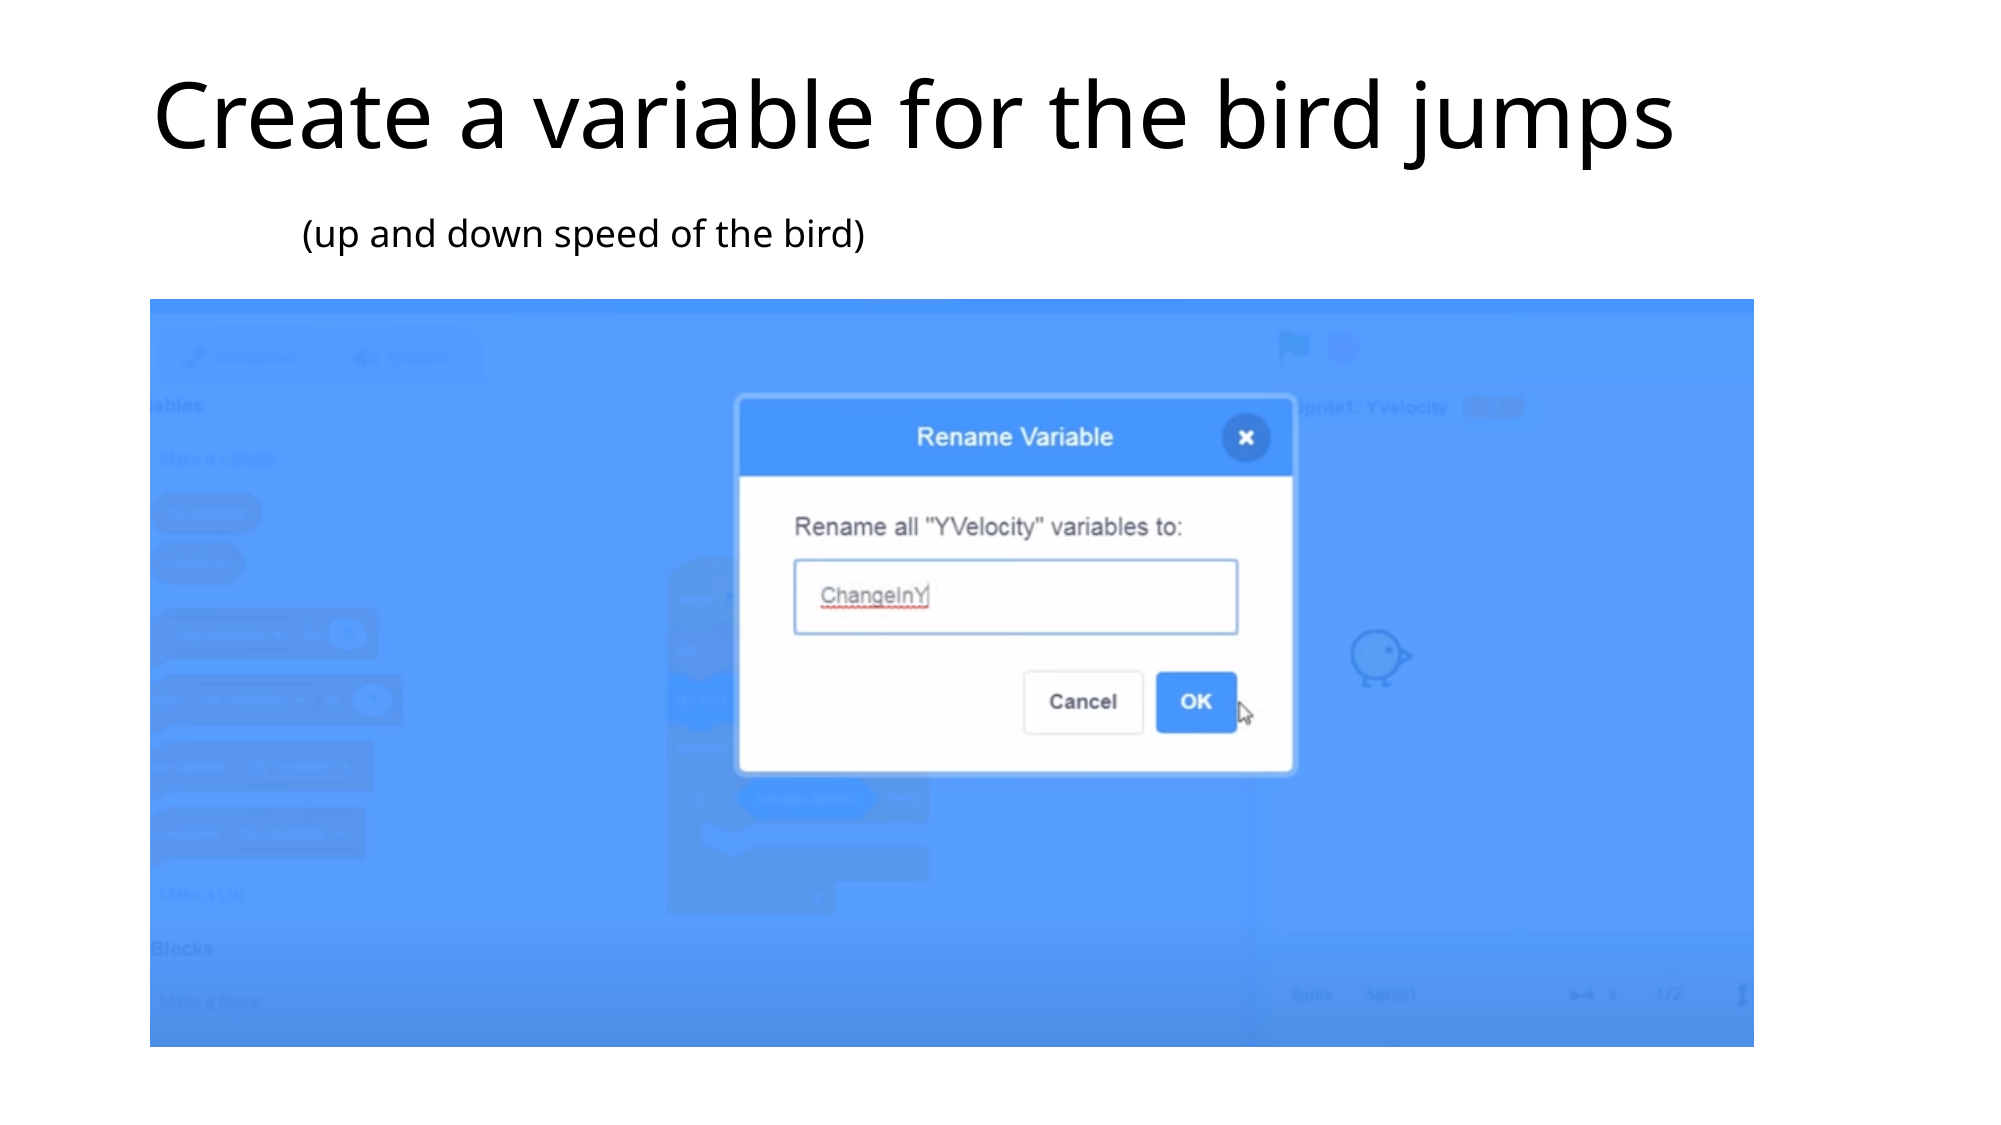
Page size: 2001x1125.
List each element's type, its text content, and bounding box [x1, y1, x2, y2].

picture [149, 299, 1754, 1047]
title Create a variable for the bird jumps (up and down speed of the bird) [137, 59, 1863, 278]
